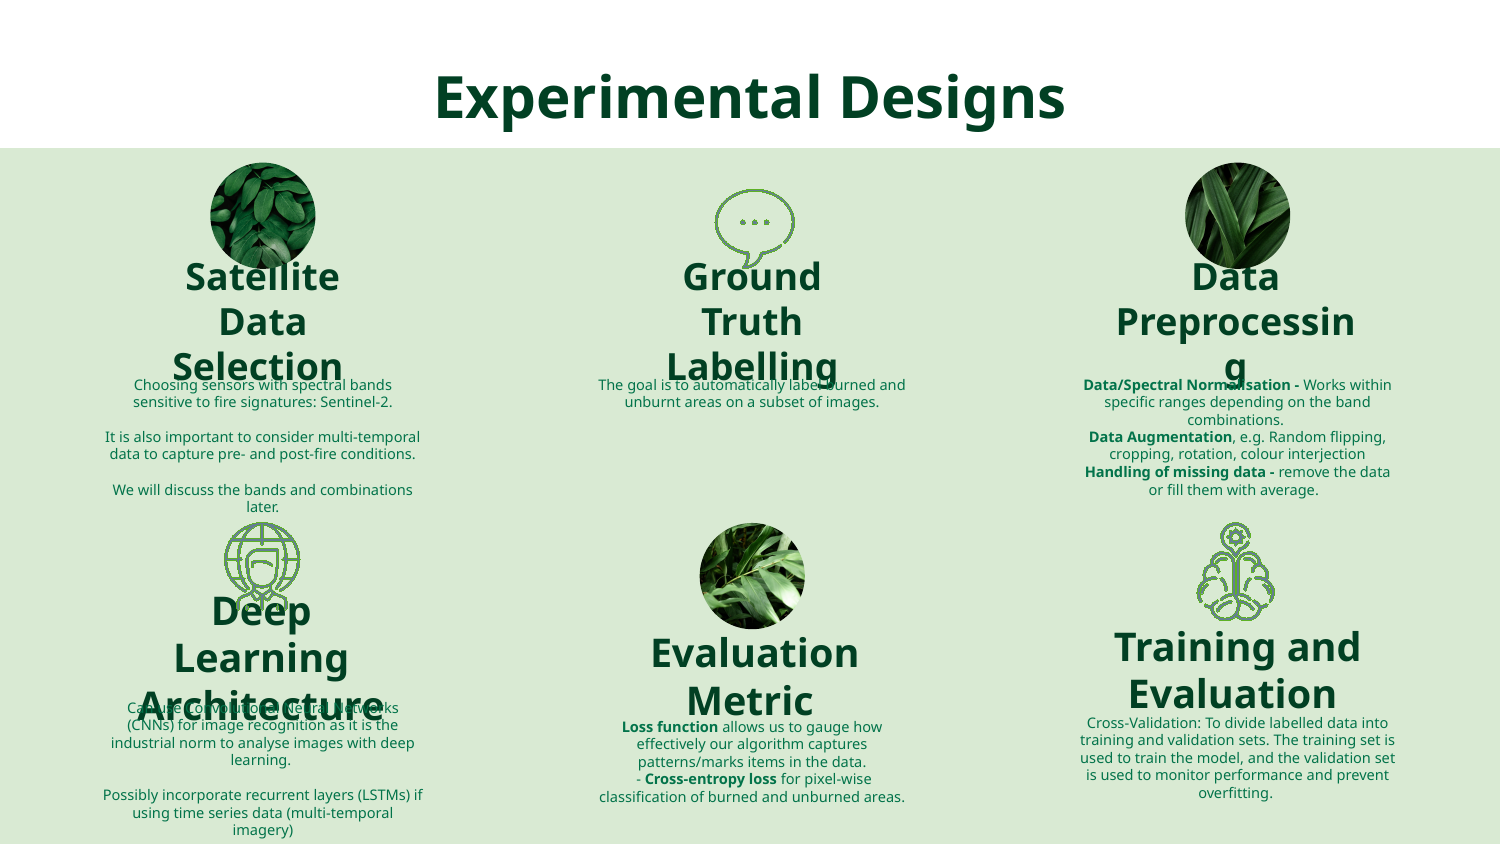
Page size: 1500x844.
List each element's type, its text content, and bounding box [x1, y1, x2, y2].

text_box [714, 188, 795, 270]
subtitle Deep Learning Architecture [110, 627, 413, 683]
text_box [224, 522, 301, 611]
subtitle Data/Spectral Normalisation - Works within specific ranges depending on the band combinations. Data Augmentation, e.g. Random flipping, cropping, rotation, colour interjection Handling of missing data - remove the data or fill them with average. [1062, 360, 1414, 467]
subtitle Loss function allows us to gauge how effectively our algorithm captures patterns/marks items in the data. - Cross-entropy loss for pixel-wise classification of burned and unburned areas. [576, 702, 928, 844]
subtitle Can use Convolutional Neural Networks (CNNs) for image recognition as it is the industrial norm to analyse images with deep learning. Possibly incorporate recurrent layers (LSTMs) if using time series data (multi-temporal imagery) [87, 683, 439, 791]
subtitle Choosing sensors with spectral bands sensitive to fire signatures: Sentinel-2. It is also important to consider multi-temporal data to capture pre- and post-fire conditions. We will discuss the bands and combinations later. [87, 360, 439, 467]
subtitle Data Preprocessing [1093, 290, 1379, 350]
picture [1184, 162, 1291, 270]
subtitle Ground Truth Labelling [612, 290, 893, 350]
picture [699, 522, 806, 630]
title Experimental Designs [116, 45, 1383, 140]
subtitle The goal is to automatically label burned and unburnt areas on a subset of images. [576, 360, 928, 467]
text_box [1196, 522, 1275, 622]
subtitle Satellite Data Selection [123, 290, 403, 350]
subtitle Cross-Validation: To divide labelled data into training and validation sets. The training set is used to train the model, and the validation set is used to monitor performance and prevent overfitting. [1062, 698, 1414, 805]
subtitle Evaluation Metric [603, 646, 906, 702]
subtitle Training and Evaluation [1097, 639, 1378, 698]
picture [210, 162, 316, 270]
